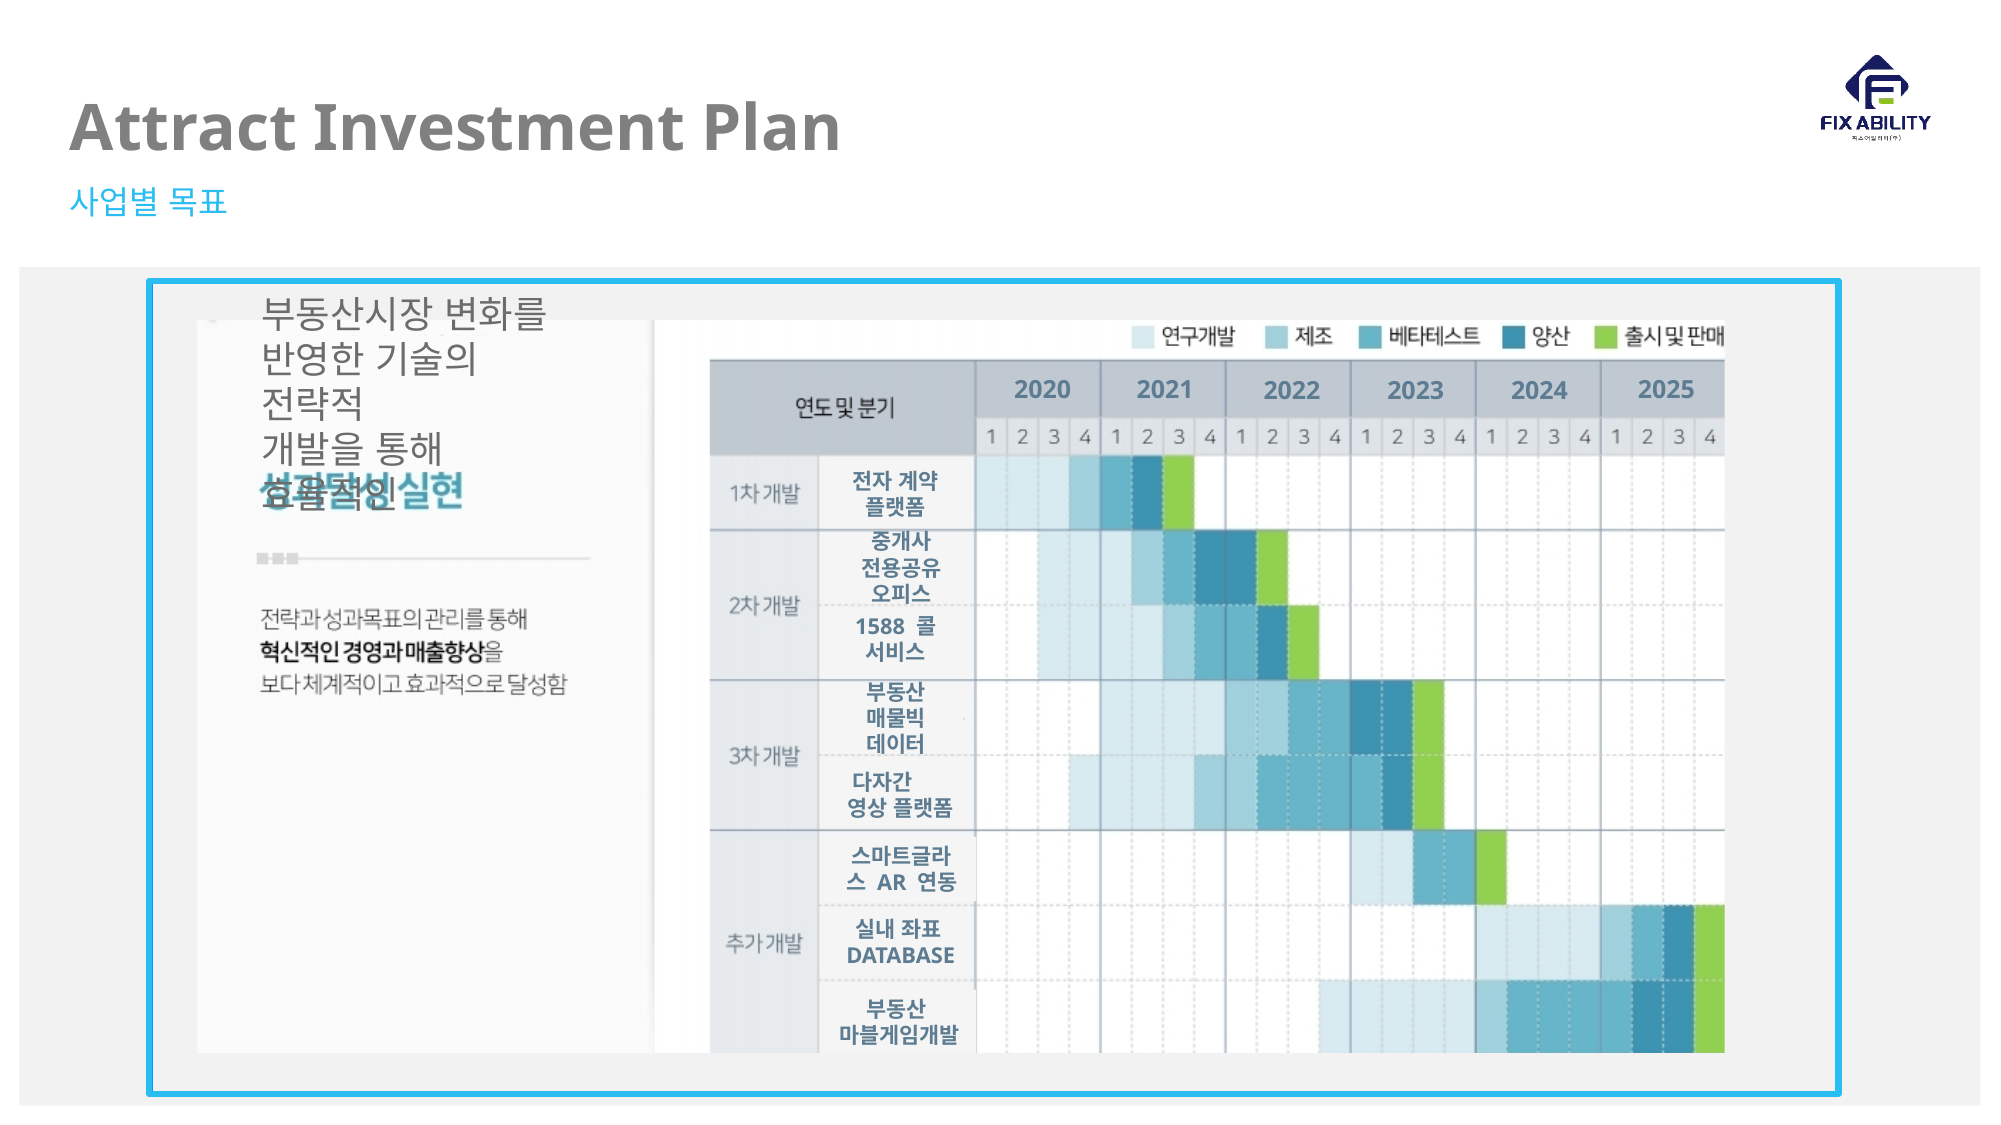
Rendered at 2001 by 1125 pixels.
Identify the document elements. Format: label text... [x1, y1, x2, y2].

picture [1821, 54, 1931, 141]
picture [196, 319, 1725, 1053]
text_box 사업별 목표 [55, 169, 504, 232]
text_box Attract Investment Plan [55, 50, 1014, 201]
text_box [147, 279, 1840, 1096]
text_box [17, 265, 1982, 1108]
